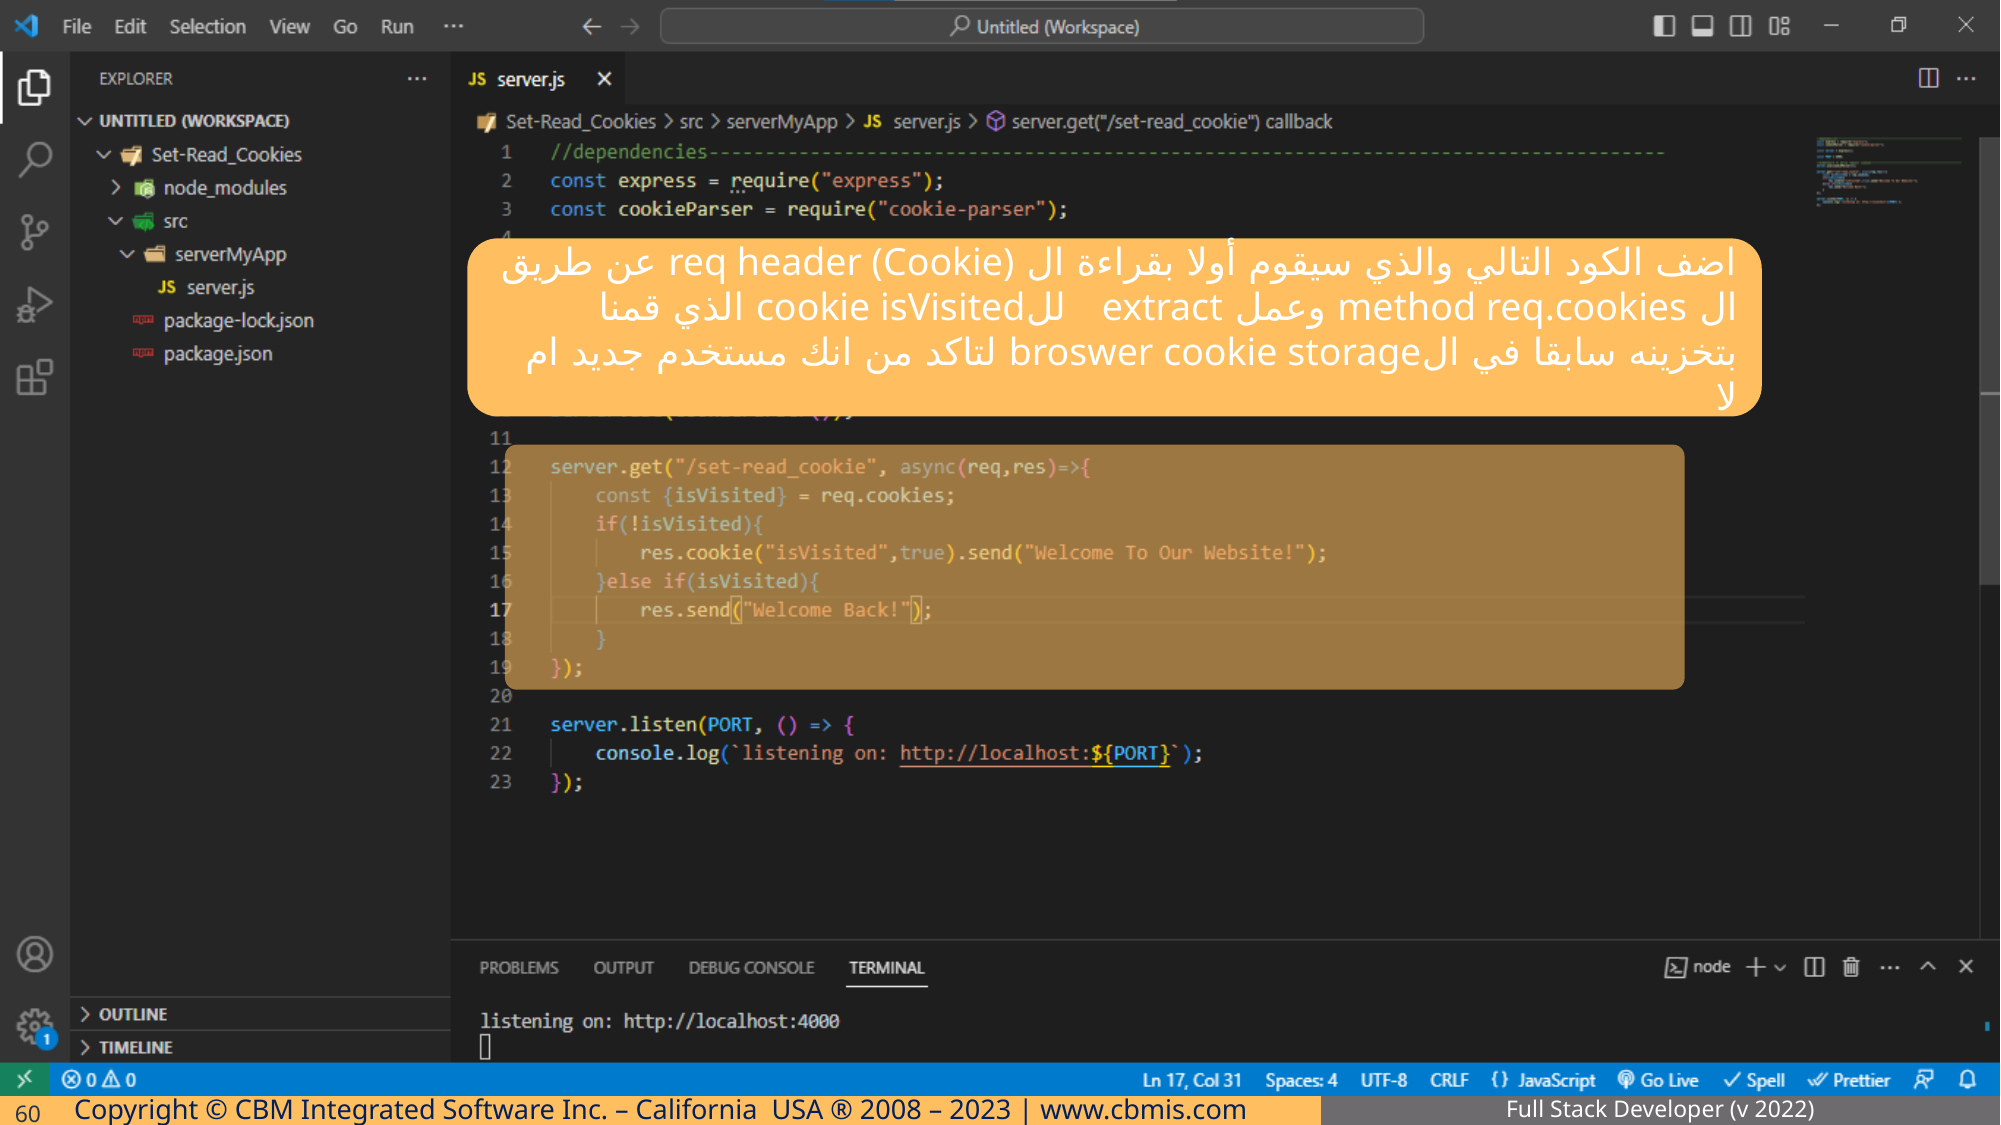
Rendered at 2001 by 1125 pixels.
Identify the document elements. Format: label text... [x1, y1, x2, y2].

picture [0, 0, 2000, 1096]
slide_number 60 [0, 1096, 77, 1125]
